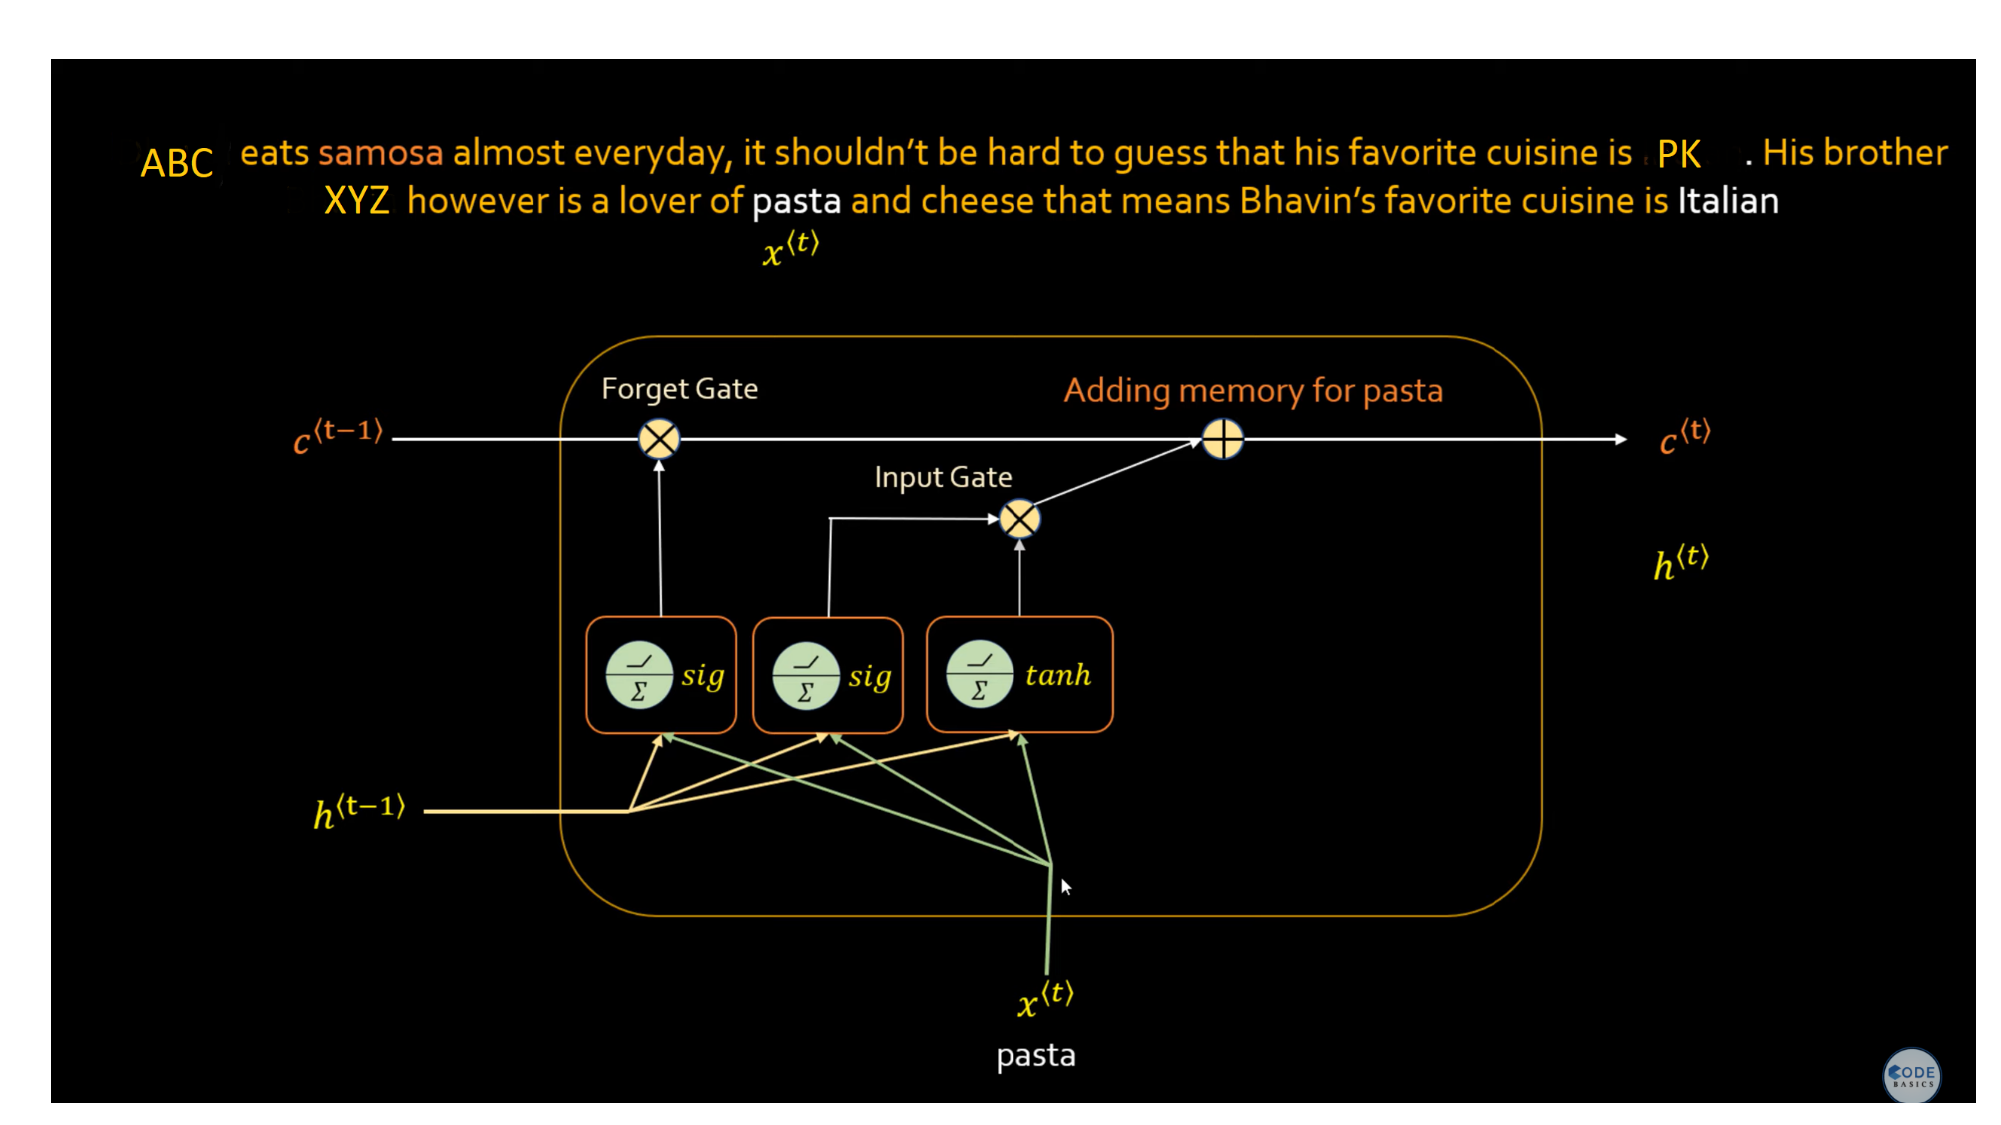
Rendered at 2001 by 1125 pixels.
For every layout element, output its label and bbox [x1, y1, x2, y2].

list [51, 59, 1976, 1104]
